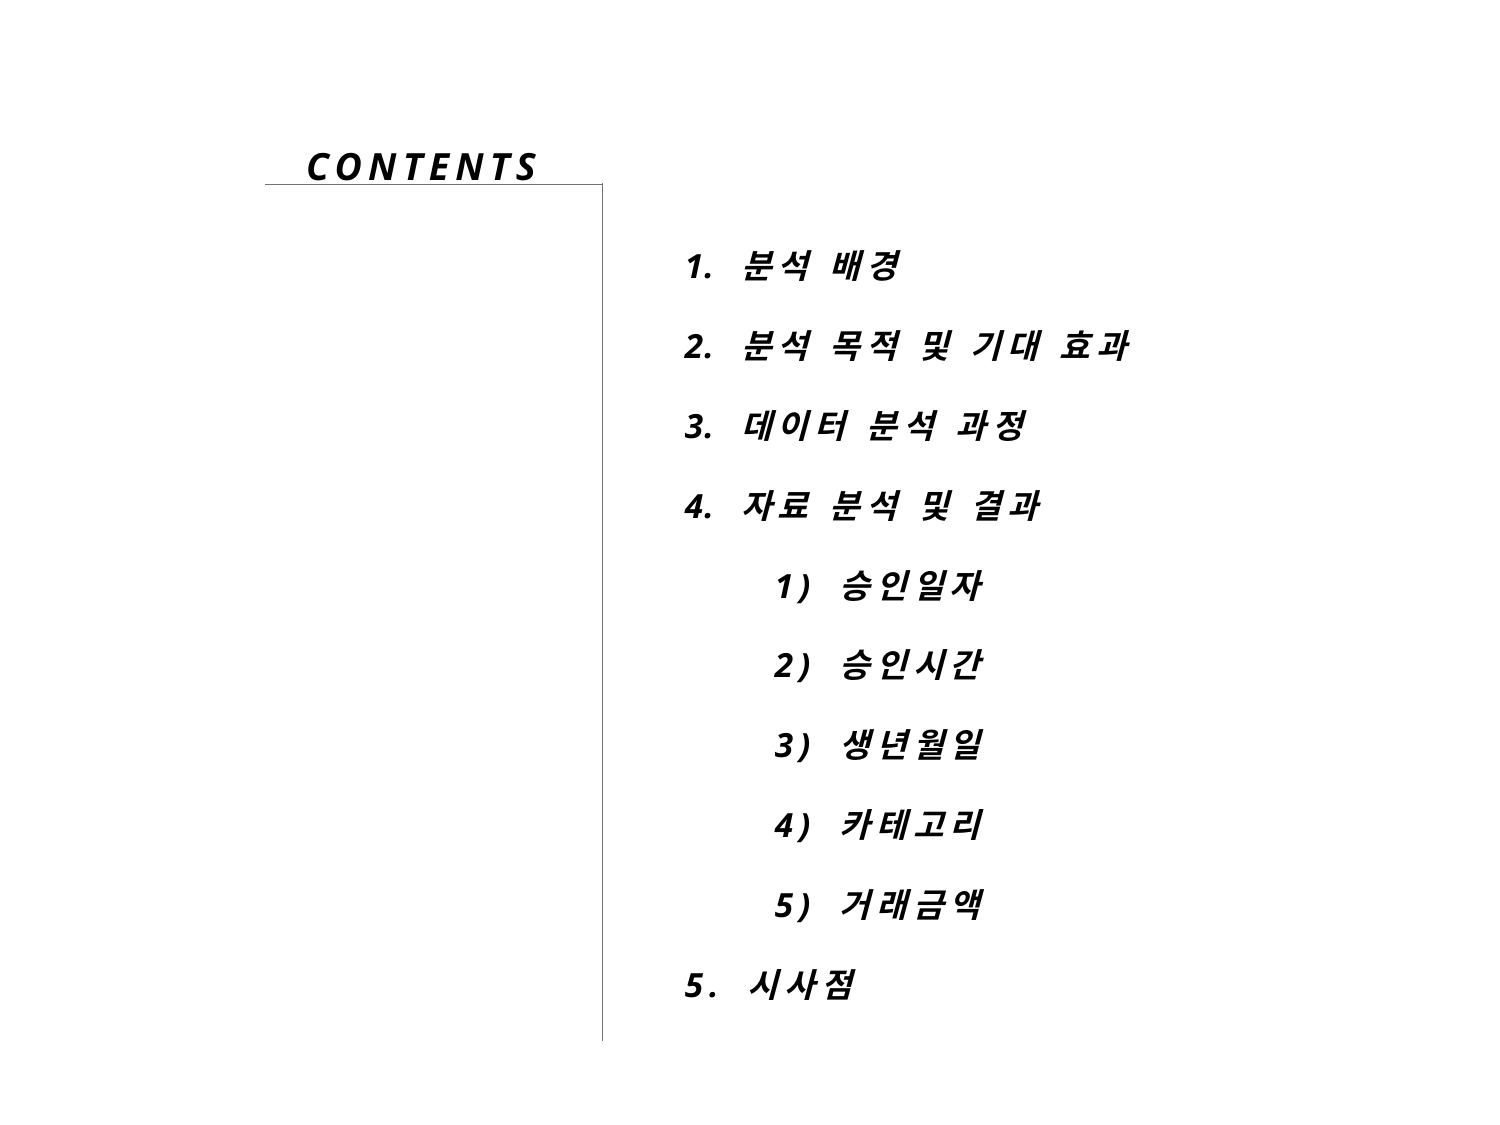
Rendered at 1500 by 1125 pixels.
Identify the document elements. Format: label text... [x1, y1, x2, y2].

text_box CONTENTS [291, 90, 827, 196]
text_box 분석 배경 분석 목적 및 기대 효과 데이터 분석 과정 자료 분석 및 결과 1) 승인일자 2) 승인시간 3) 생년월일 4) 카테고리 5) 거래금액 5. 시사점 [669, 198, 1205, 1012]
